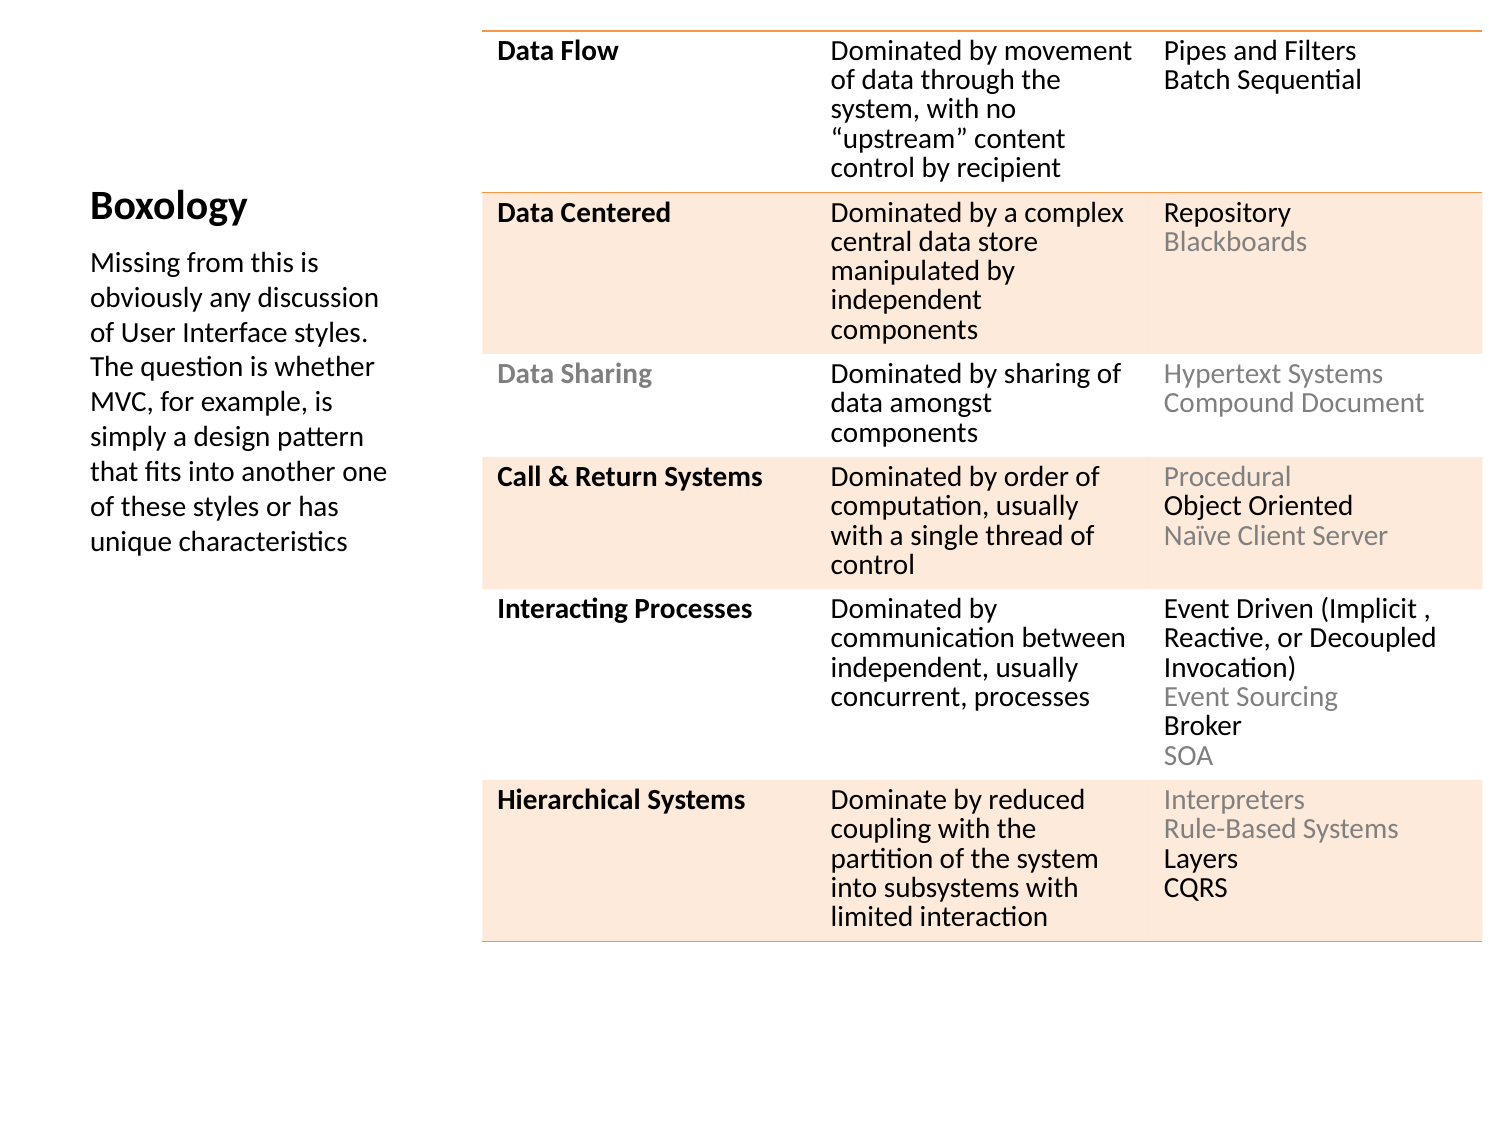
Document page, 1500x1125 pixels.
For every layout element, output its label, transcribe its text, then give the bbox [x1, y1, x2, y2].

table_cell Hierarchical Systems [482, 780, 816, 941]
title Boxology [75, 44, 455, 236]
table_cell Event Driven (Implicit , Reactive, or Decoupled Invocation) Event Sourcing Broker SOA [1149, 589, 1482, 780]
table_header Dominated by movement of data through the system, with no “upstream” content control by recipient [816, 32, 1149, 192]
table_cell Dominated by communication between independent, usually concurrent, processes [816, 589, 1149, 780]
table_cell Dominated by order of computation, usually with a single thread of control [816, 457, 1149, 589]
table_cell Call & Return Systems [482, 457, 816, 589]
table_header Pipes and Filters Batch Sequential [1149, 32, 1482, 192]
table_cell Interpreters Rule-Based Systems Layers CQRS [1149, 780, 1482, 941]
table_cell Hypertext Systems Compound Document [1149, 354, 1482, 457]
table_cell Procedural Object Oriented Naïve Client Server [1149, 457, 1482, 589]
list Missing from this is obviously any discussion of User Interface styles. The question is whether MVC, for example, is simply a design pattern that fits into another one of these styles or has unique characteristics [75, 235, 408, 1005]
table_cell Data Sharing [482, 354, 816, 457]
table_cell Repository Blackboards [1149, 193, 1482, 354]
table_cell Data Centered [482, 193, 816, 354]
table_cell Dominated by a complex central data store manipulated by independent components [816, 193, 1149, 354]
table_header Data Flow [482, 32, 816, 192]
table_cell Dominated by sharing of data amongst components [816, 354, 1149, 457]
table_cell Dominate by reduced coupling with the partition of the system into subsystems with limited interaction [816, 780, 1149, 941]
table_cell Interacting Processes [482, 589, 816, 780]
